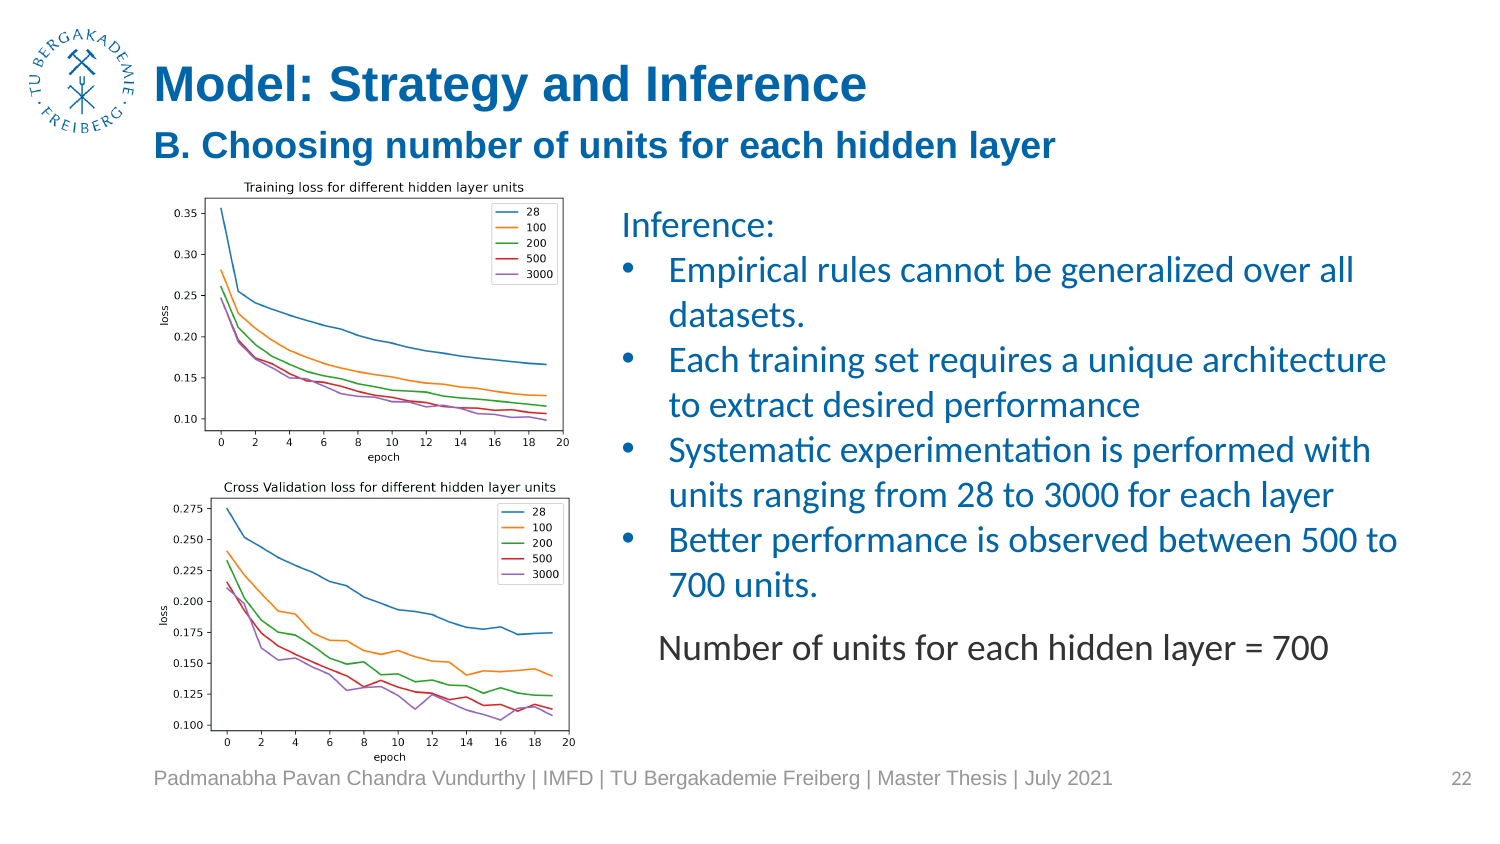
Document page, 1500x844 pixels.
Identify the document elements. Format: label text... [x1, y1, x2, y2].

slide_number 22 [1352, 764, 1473, 825]
picture [153, 461, 615, 770]
title Model: Strategy and Inference [153, 29, 1353, 121]
footer Padmanabha Pavan Chandra Vundurthy | IMFD | TU Bergakademie Freiberg | Master Thesis | July 2021 [153, 764, 1353, 824]
text_box Number of units for each hidden layer = 700 [643, 615, 1353, 676]
picture [29, 29, 134, 133]
list B. Choosing number of units for each hidden layer [153, 121, 1353, 192]
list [147, 161, 609, 470]
text_box Inference: Empirical rules cannot be generalized over all datasets. Each training set requires a unique architecture to extract desired performance Systematic experimentation is performed with units ranging from 28 to 3000 for each layer Better performance is observed between 500 to 700 units. [615, 192, 1436, 658]
